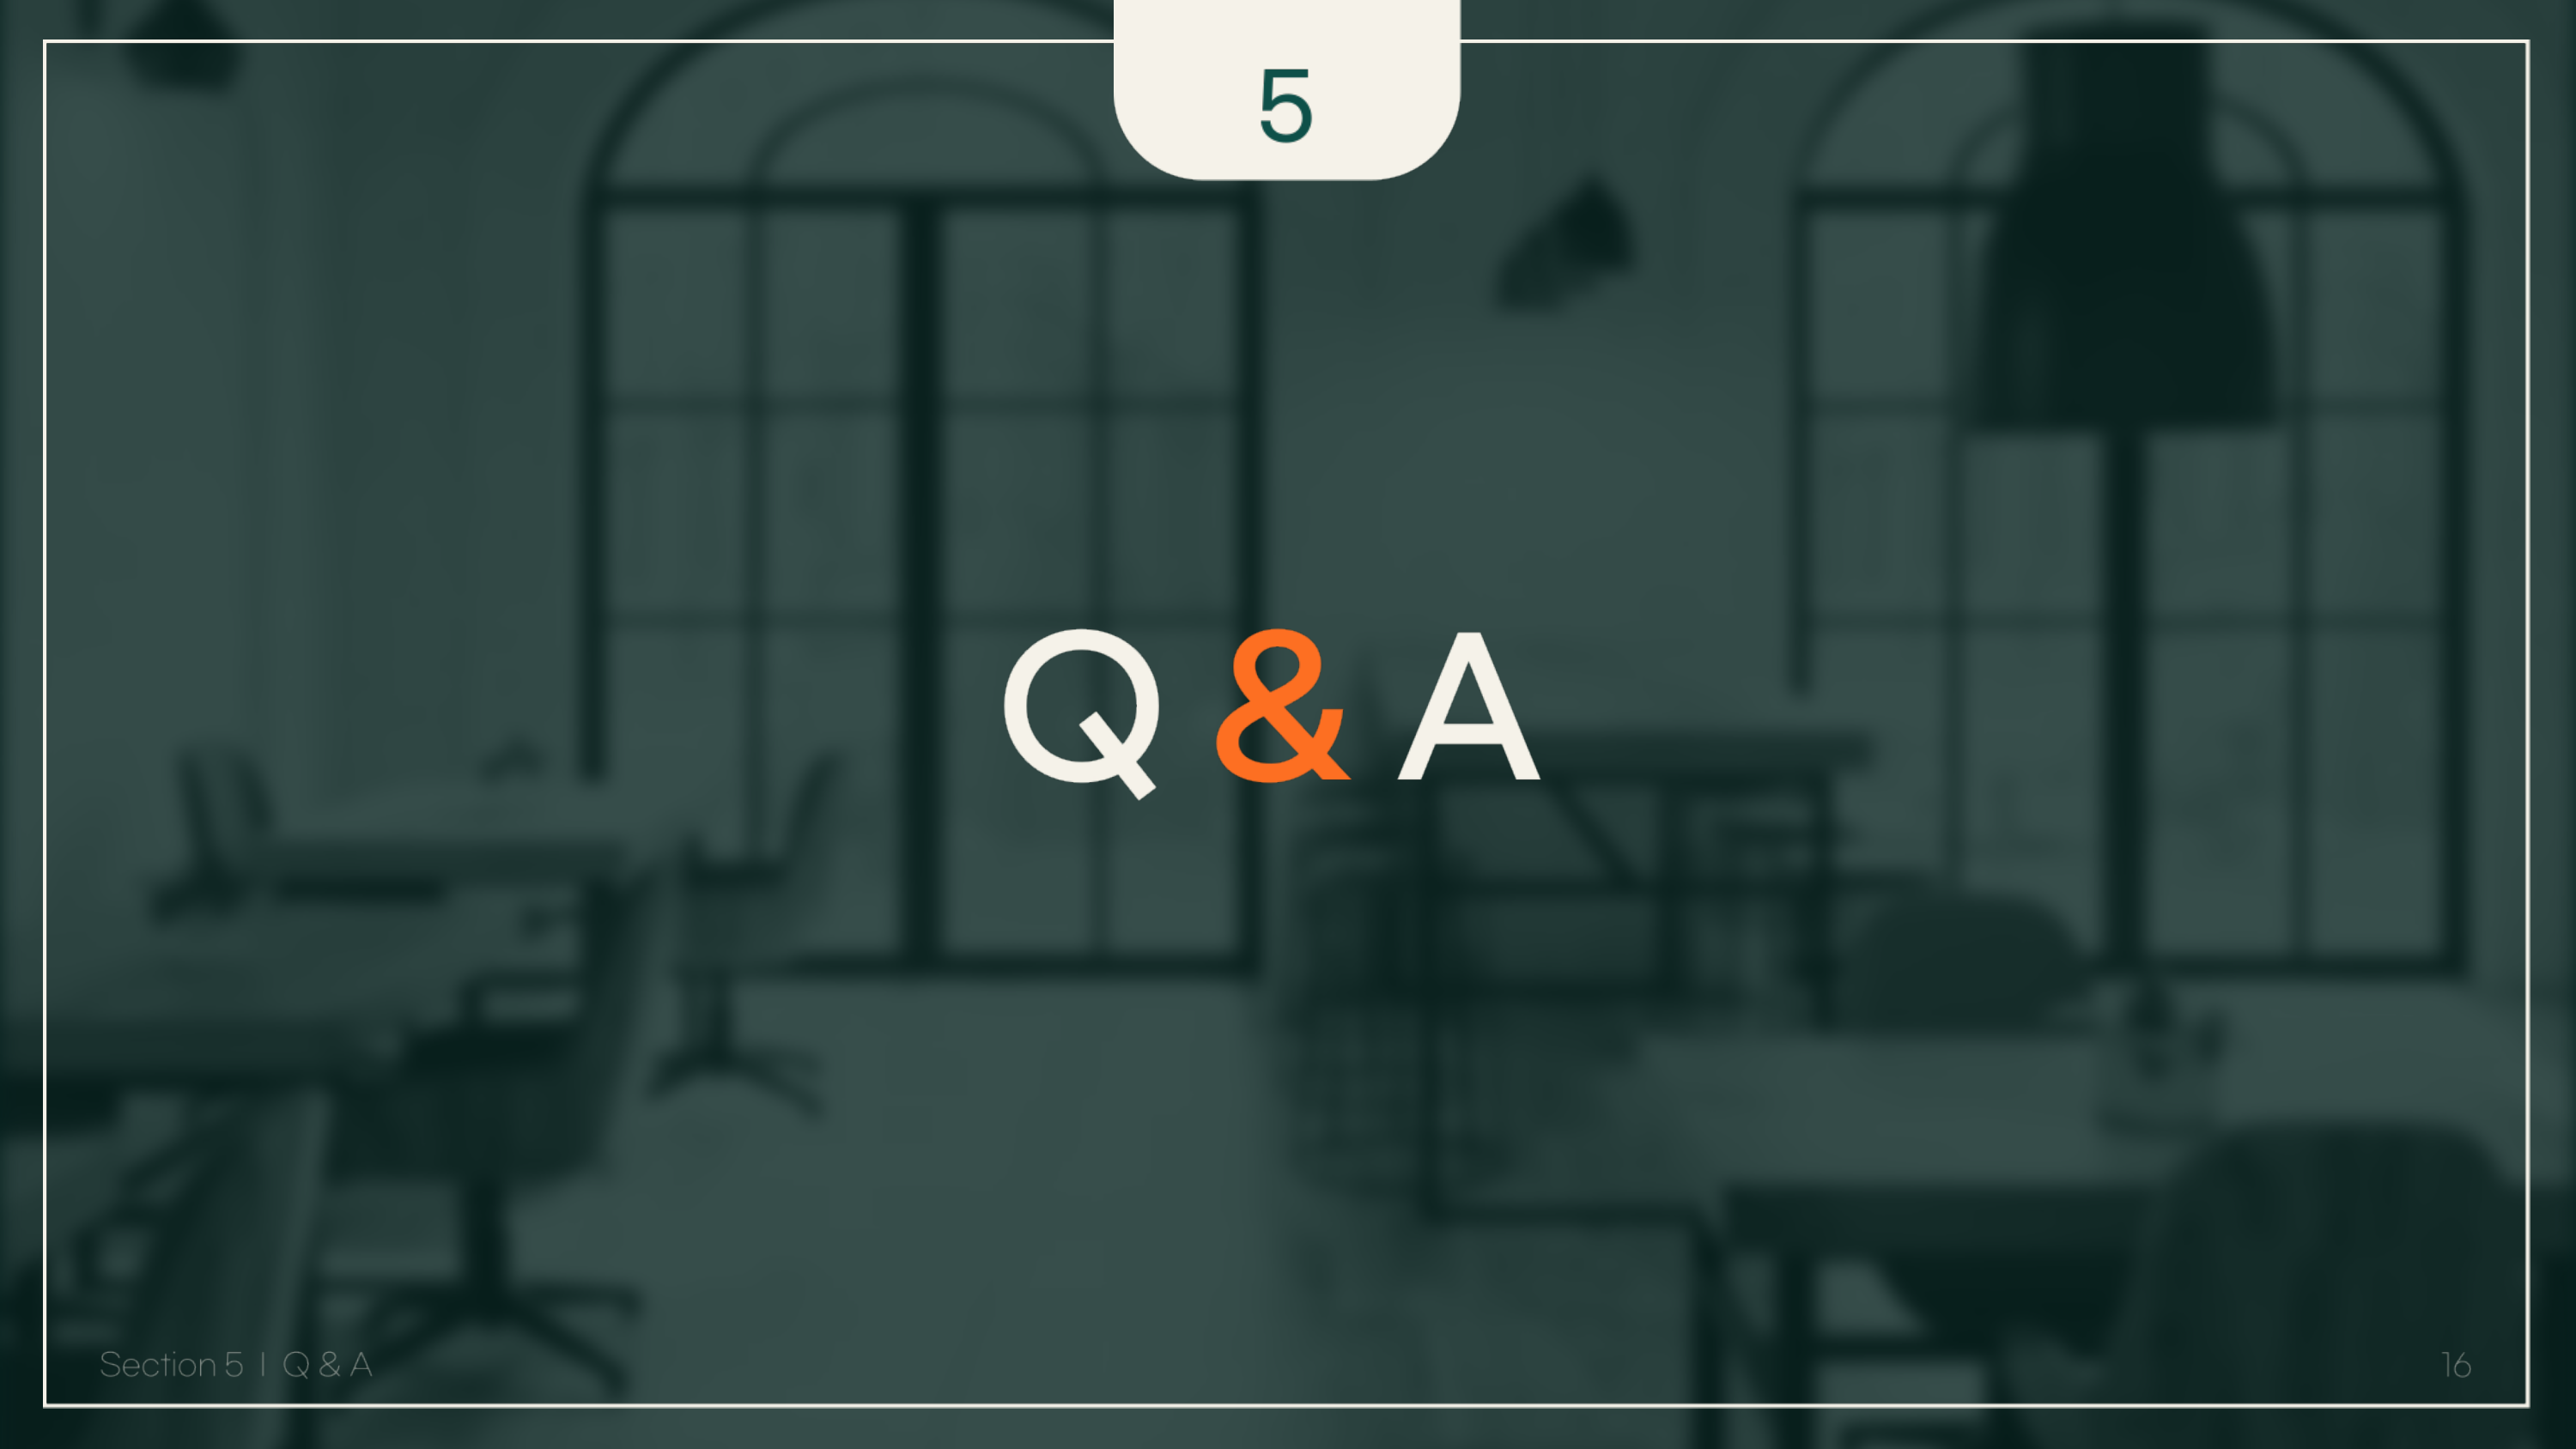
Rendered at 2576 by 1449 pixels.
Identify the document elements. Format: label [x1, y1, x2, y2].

text_box [0, 0, 2576, 1449]
text_box [43, 39, 2530, 1410]
picture [970, 572, 1622, 881]
picture [1180, 26, 1356, 184]
picture [95, 1343, 388, 1404]
text_box [1114, 0, 1461, 181]
picture [2428, 1343, 2488, 1393]
